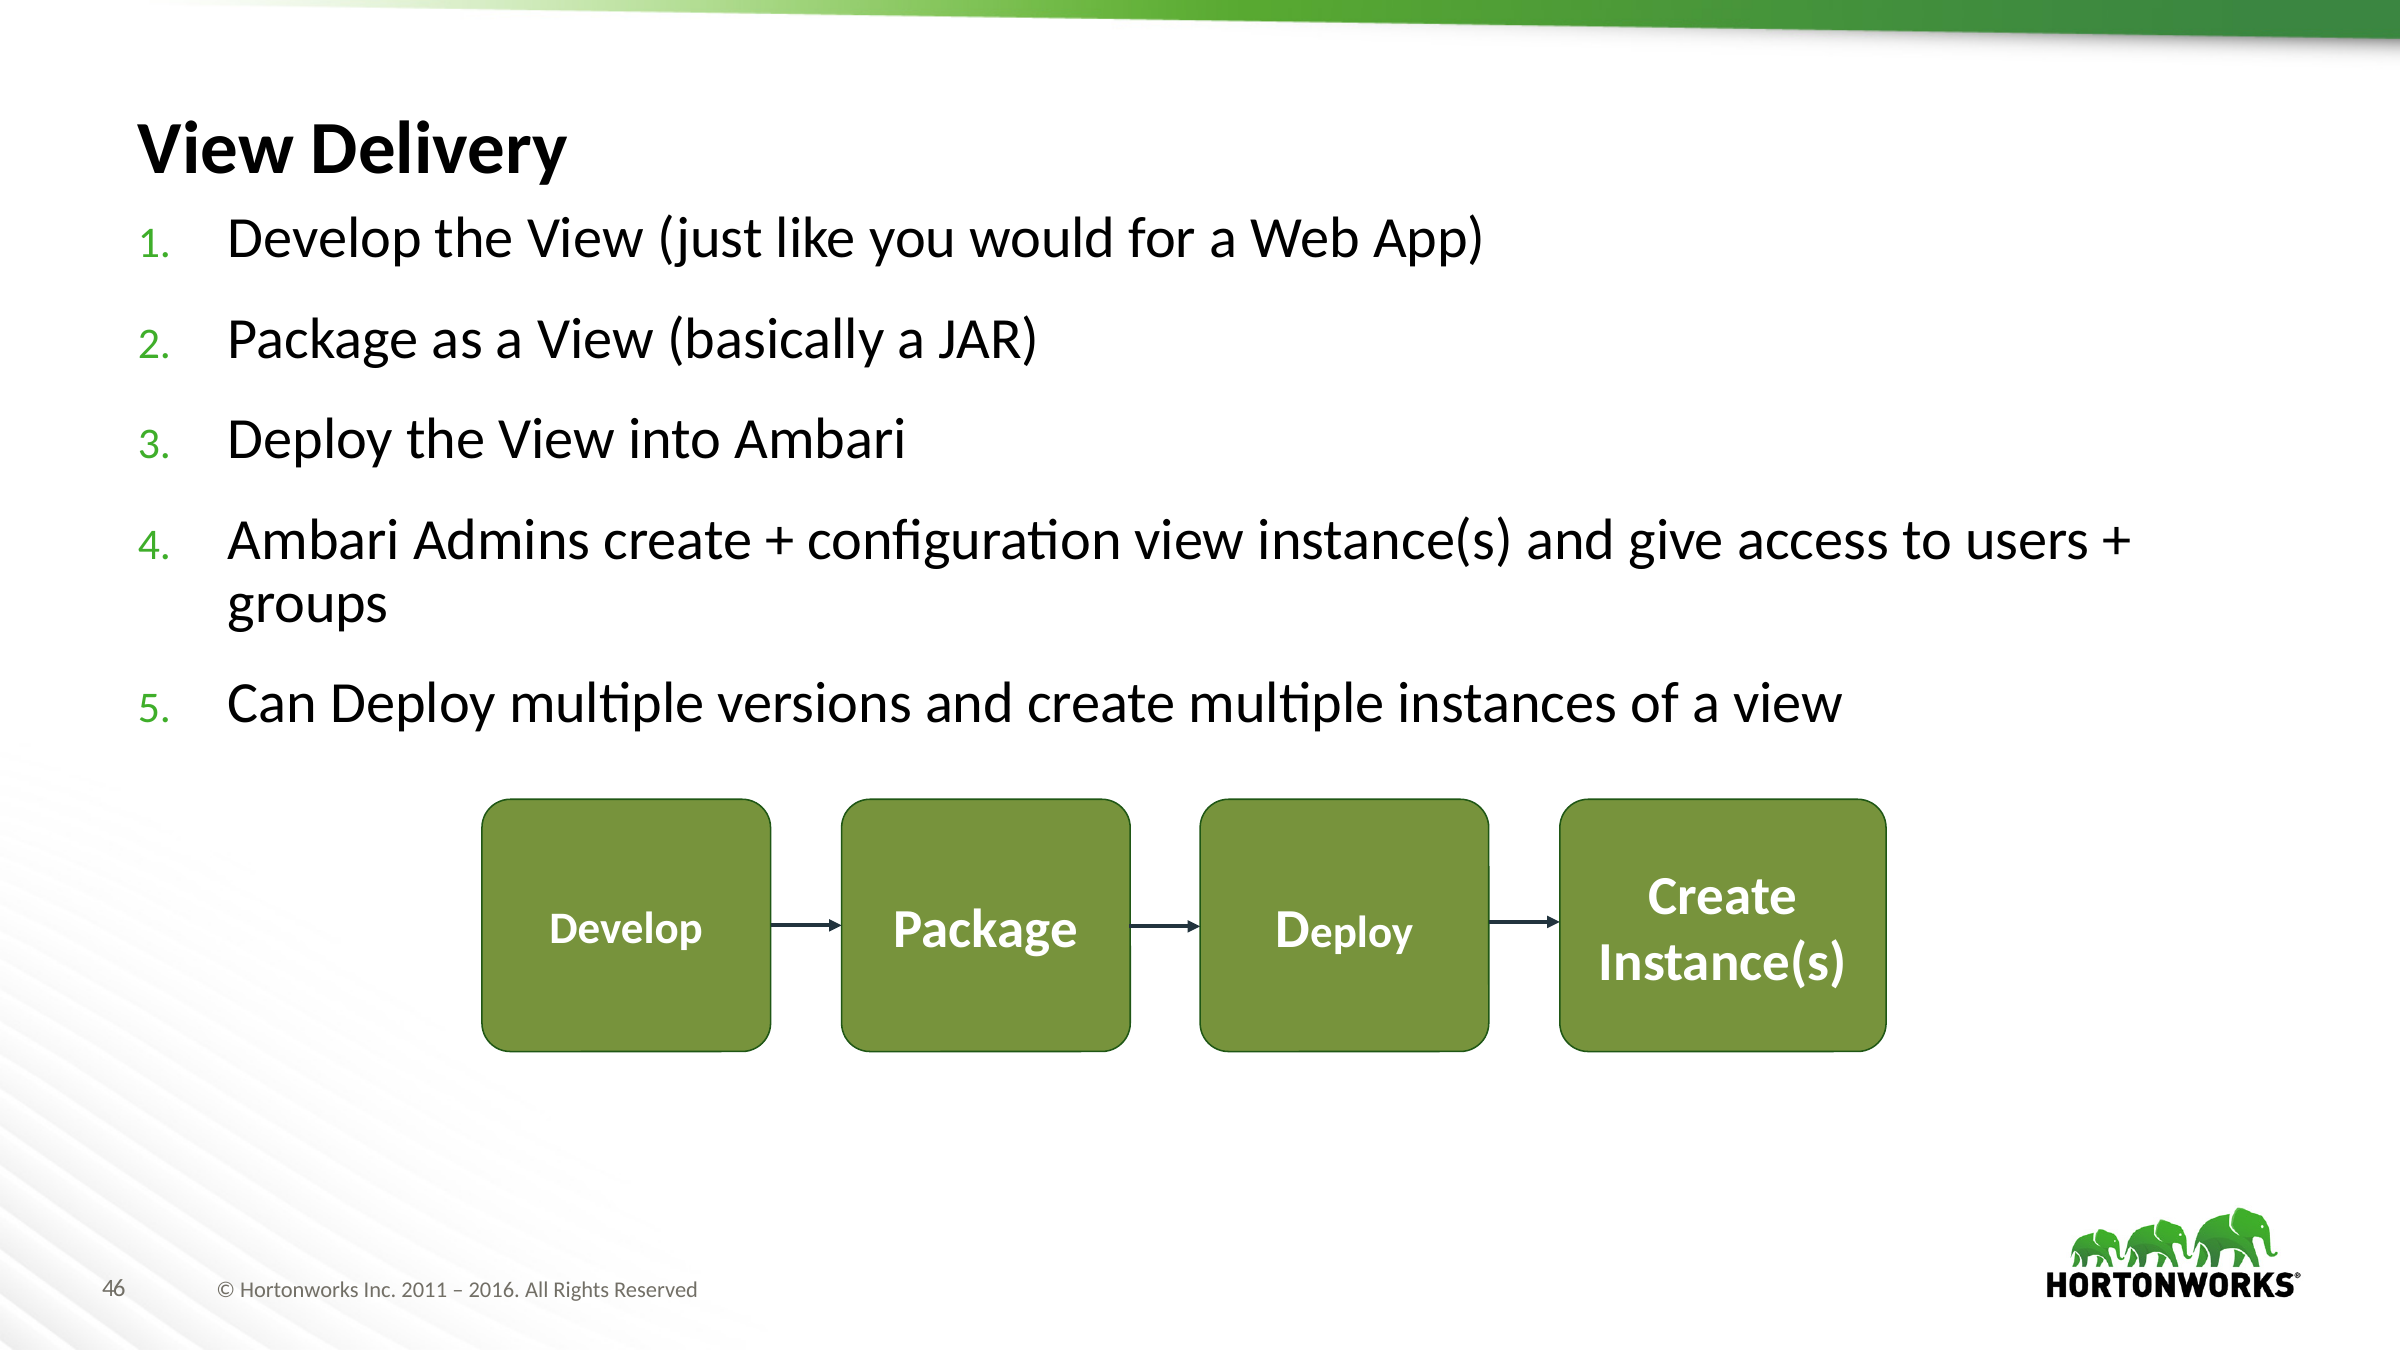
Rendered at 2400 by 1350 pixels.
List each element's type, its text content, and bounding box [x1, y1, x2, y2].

text_box Deploy [1200, 799, 1489, 1052]
picture [0, 0, 2400, 1350]
title View Delivery [138, 111, 2298, 189]
text_box Package [841, 799, 1131, 1052]
text_box Create Instance(s) [1559, 799, 1887, 1052]
text_box Develop [481, 799, 771, 1052]
list Develop the View (just like you would for a Web App) Package as a View (basically a JAR) Deploy the View into Ambari Ambari Admins create + configuration view instance(s) and give access to users + groups Can Deploy multiple versions and create multiple instances of a view [138, 207, 2298, 742]
